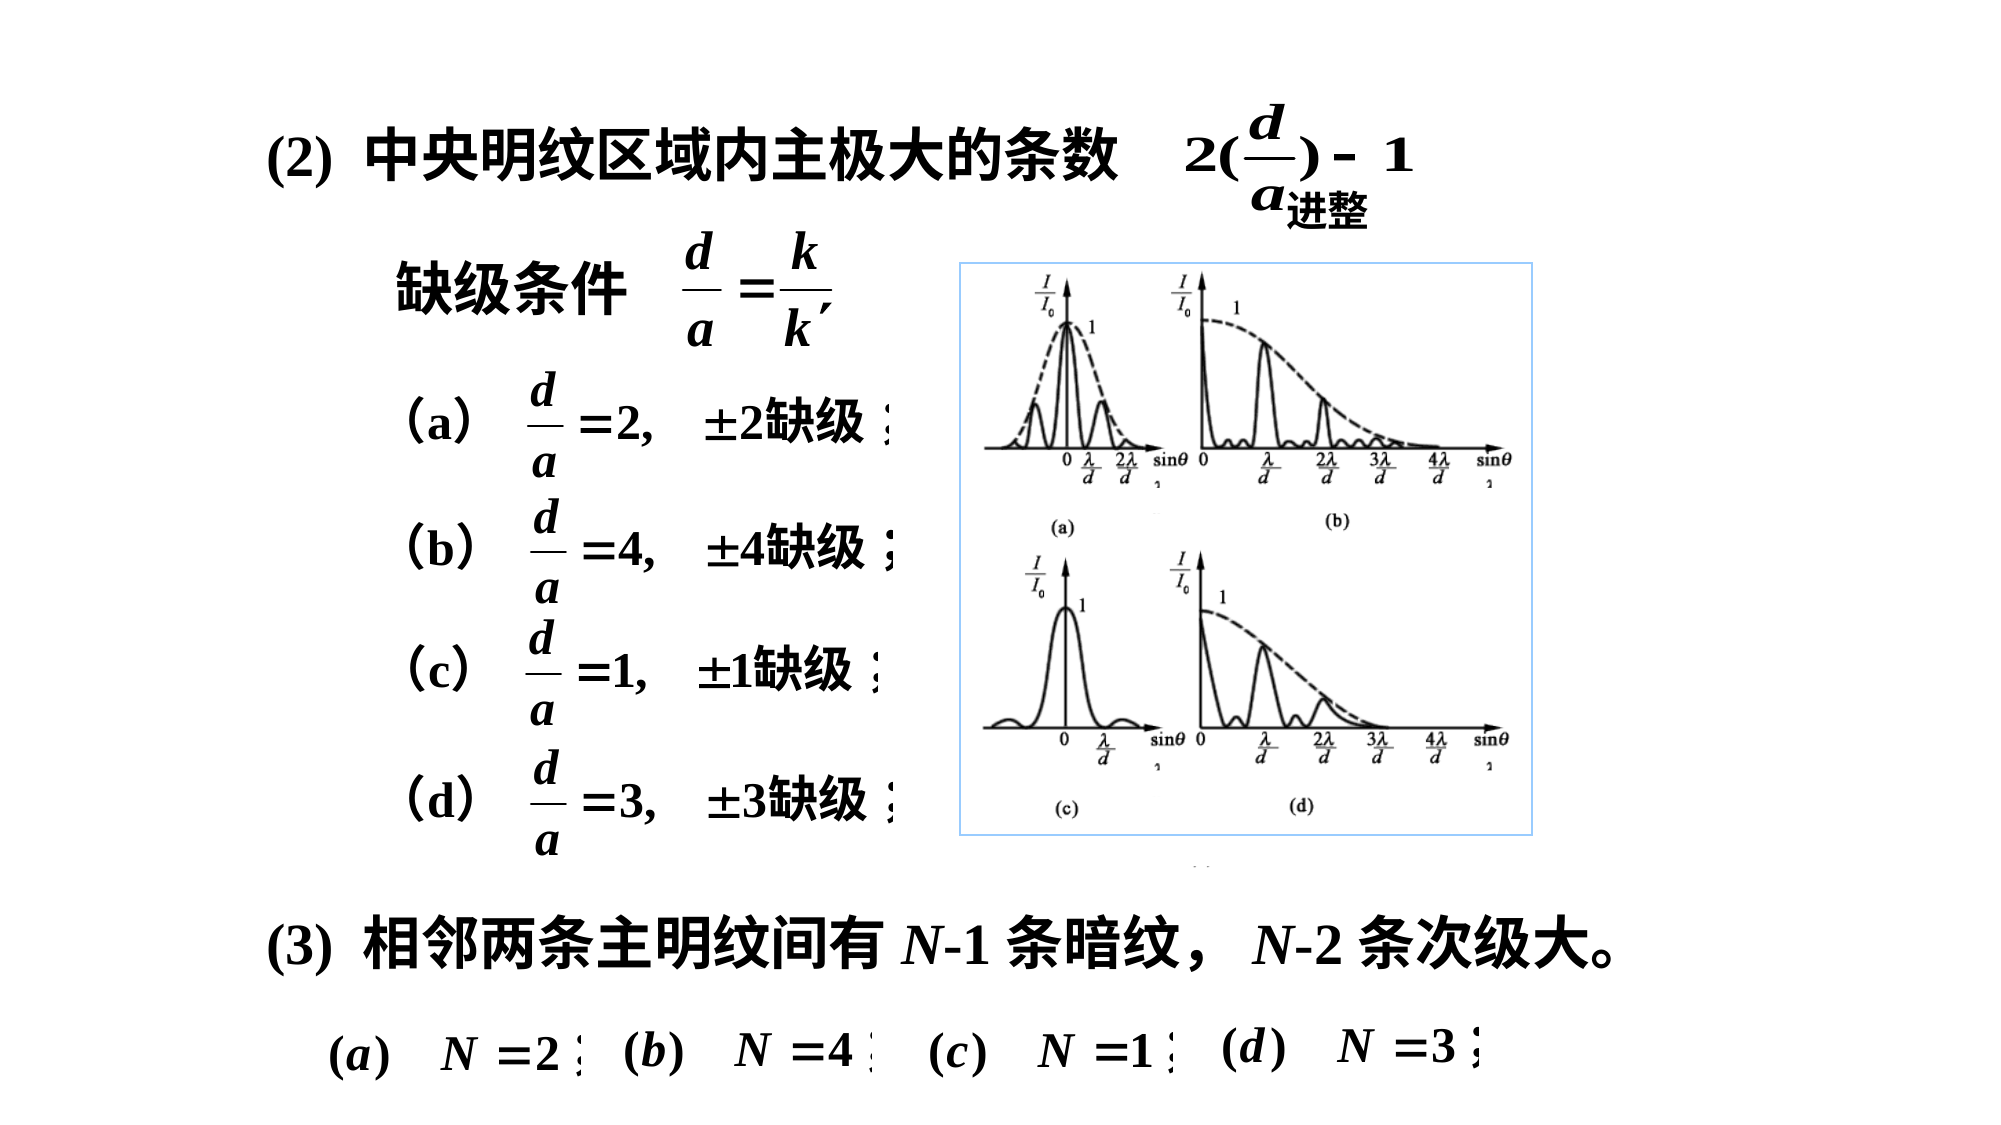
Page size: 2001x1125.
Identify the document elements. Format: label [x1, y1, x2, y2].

text_box [251, 899, 1622, 1092]
text_box [251, 87, 1533, 872]
